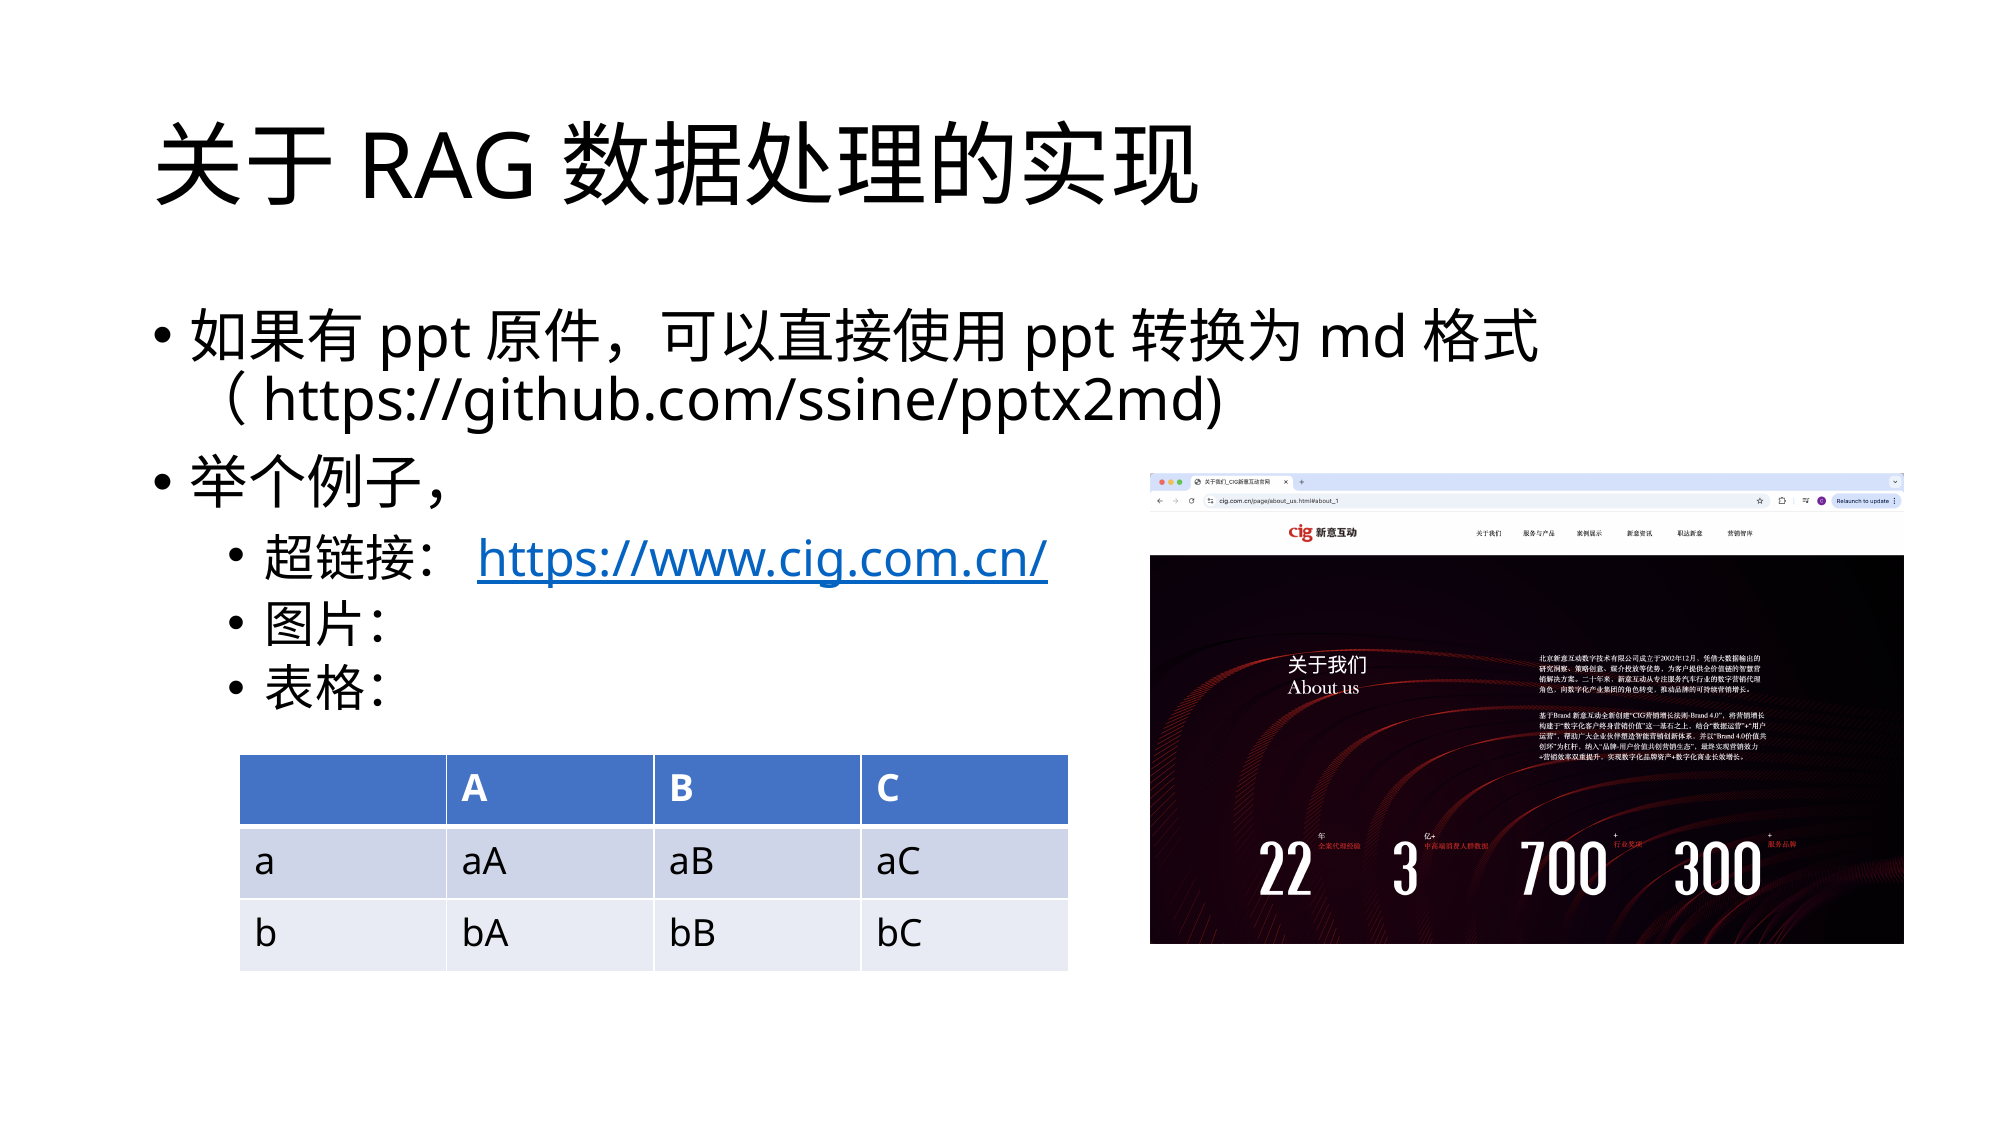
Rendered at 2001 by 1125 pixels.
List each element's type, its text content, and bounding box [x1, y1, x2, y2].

table_header C [862, 755, 1068, 824]
table_cell aB [655, 829, 860, 898]
title 关于RAG数据处理的实现 [137, 59, 1863, 278]
table_cell bA [447, 900, 653, 971]
picture [1150, 473, 1904, 944]
table_cell aC [862, 829, 1068, 898]
table_header A [447, 755, 653, 824]
table_header B [655, 755, 860, 824]
table_header [240, 755, 446, 824]
table_cell aA [447, 829, 653, 898]
table_cell bC [862, 900, 1068, 971]
table_cell b [240, 900, 446, 971]
table_cell bB [655, 900, 860, 971]
table_cell a [240, 829, 446, 898]
list 如果有ppt原件，可以直接使用ppt转换为md格式（https://github.com/ssine/pptx2md) 举个例子， 超链接：https://www.cig.com.cn/ 图片： 表格： [137, 299, 1863, 1014]
